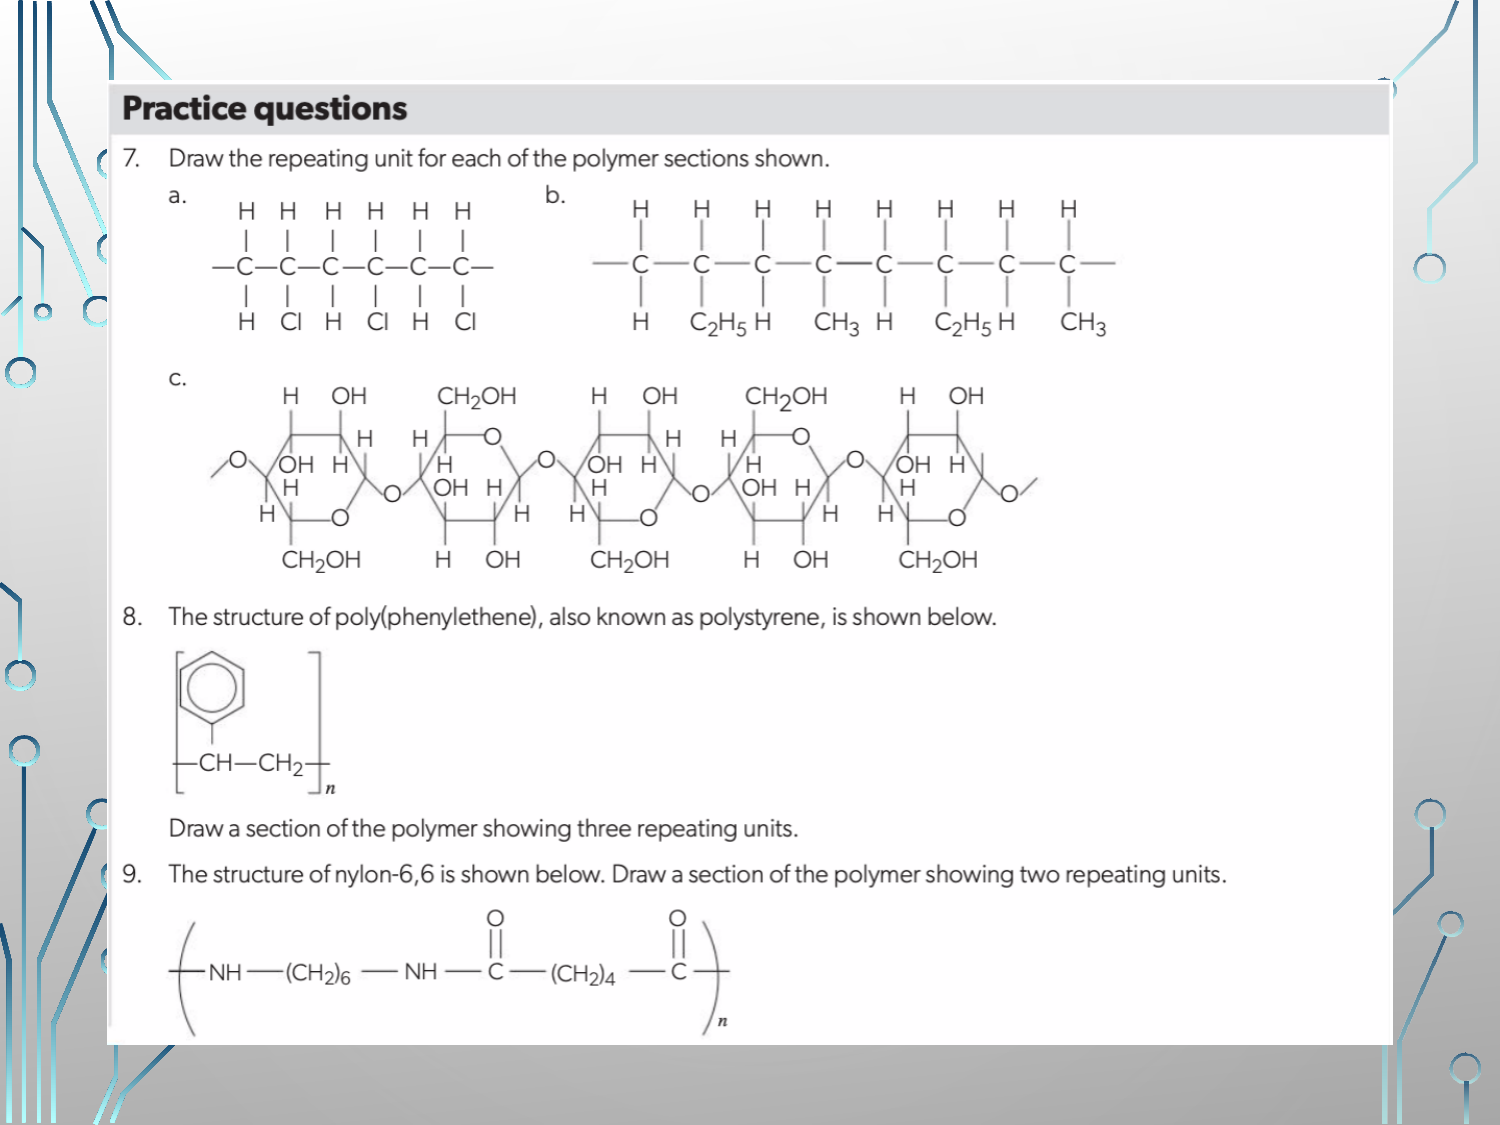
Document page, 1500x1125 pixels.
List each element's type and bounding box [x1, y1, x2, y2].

picture [107, 79, 1393, 1045]
